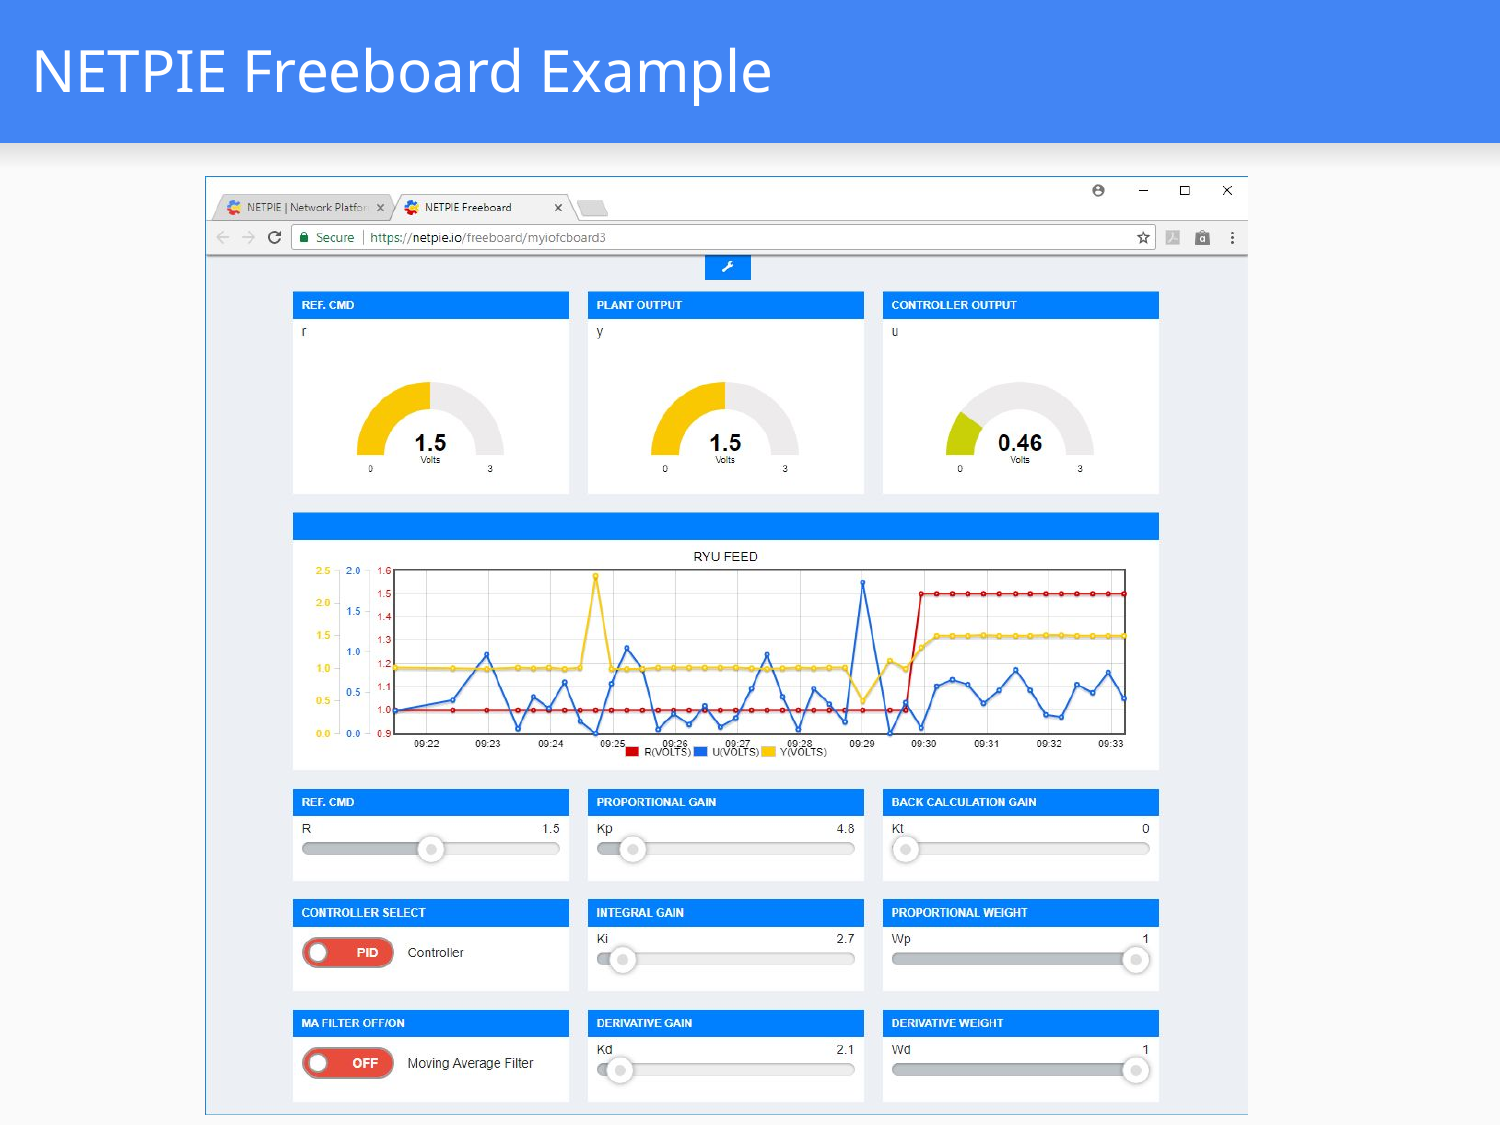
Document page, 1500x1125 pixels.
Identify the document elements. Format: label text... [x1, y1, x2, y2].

title NETPIE Freeboard Example [16, 3, 1464, 136]
picture [205, 176, 1248, 1116]
